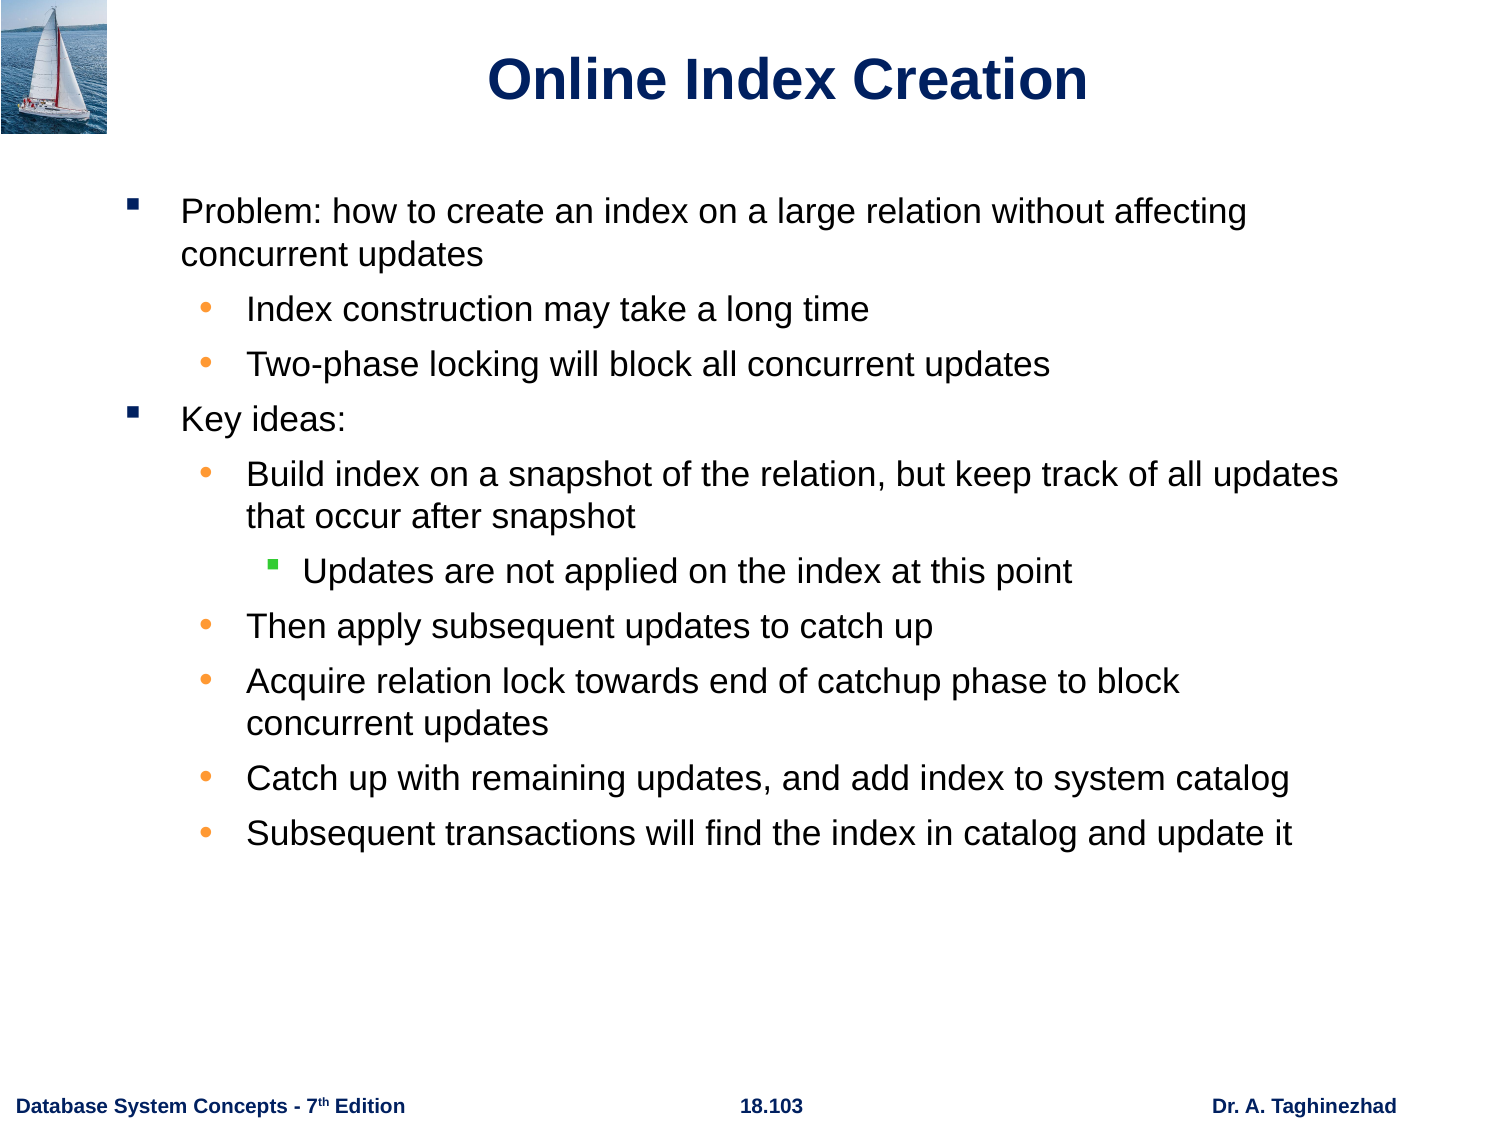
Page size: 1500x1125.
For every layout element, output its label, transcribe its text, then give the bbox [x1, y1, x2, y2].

picture [1, 0, 107, 134]
title Online Index Creation [125, 18, 1452, 120]
list Problem: how to create an index on a large relation without affecting concurrent updates Index construction may take a long time Two-phase locking will block all concurrent updates Key ideas: Build index on a snapshot of the relation, but keep track of all updates that occur after snapshot Updates are not applied on the index at this point Then apply subsequent updates to catch up Acquire relation lock towards end of catchup phase to block concurrent updates Catch up with remaining updates, and add index to system catalog Subsequent transactions will find the index in catalog and update it [109, 180, 1368, 1062]
